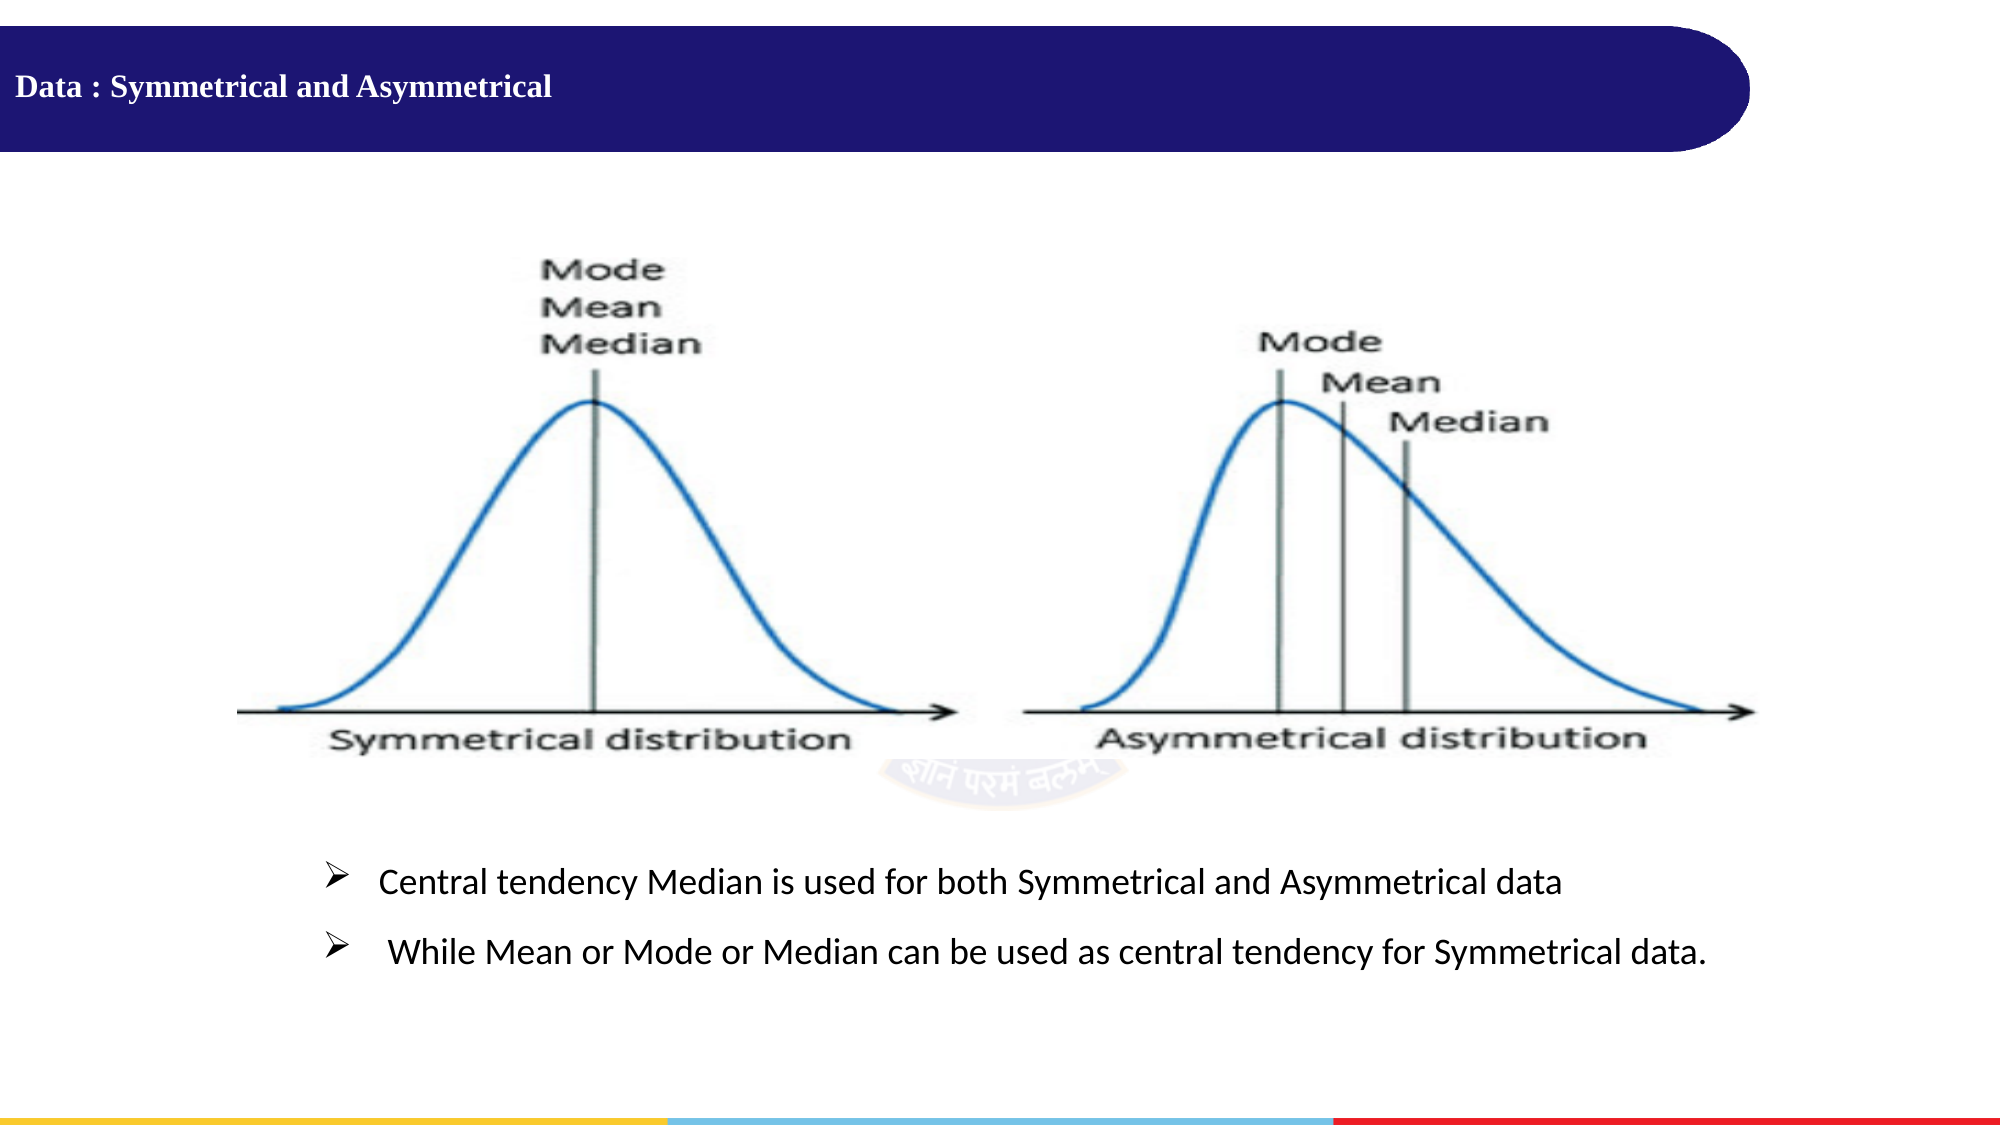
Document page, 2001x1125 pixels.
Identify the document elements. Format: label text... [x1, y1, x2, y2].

picture [1667, 26, 1750, 152]
picture [0, 1118, 2000, 1125]
title Data : Symmetrical and Asymmetrical [0, 26, 1667, 152]
picture [237, 237, 1775, 759]
text_box Central tendency Median is used for both Symmetrical and Asymmetrical data While Mean or Mode or Median can be used as central tendency for Symmetrical data. [307, 849, 1724, 980]
